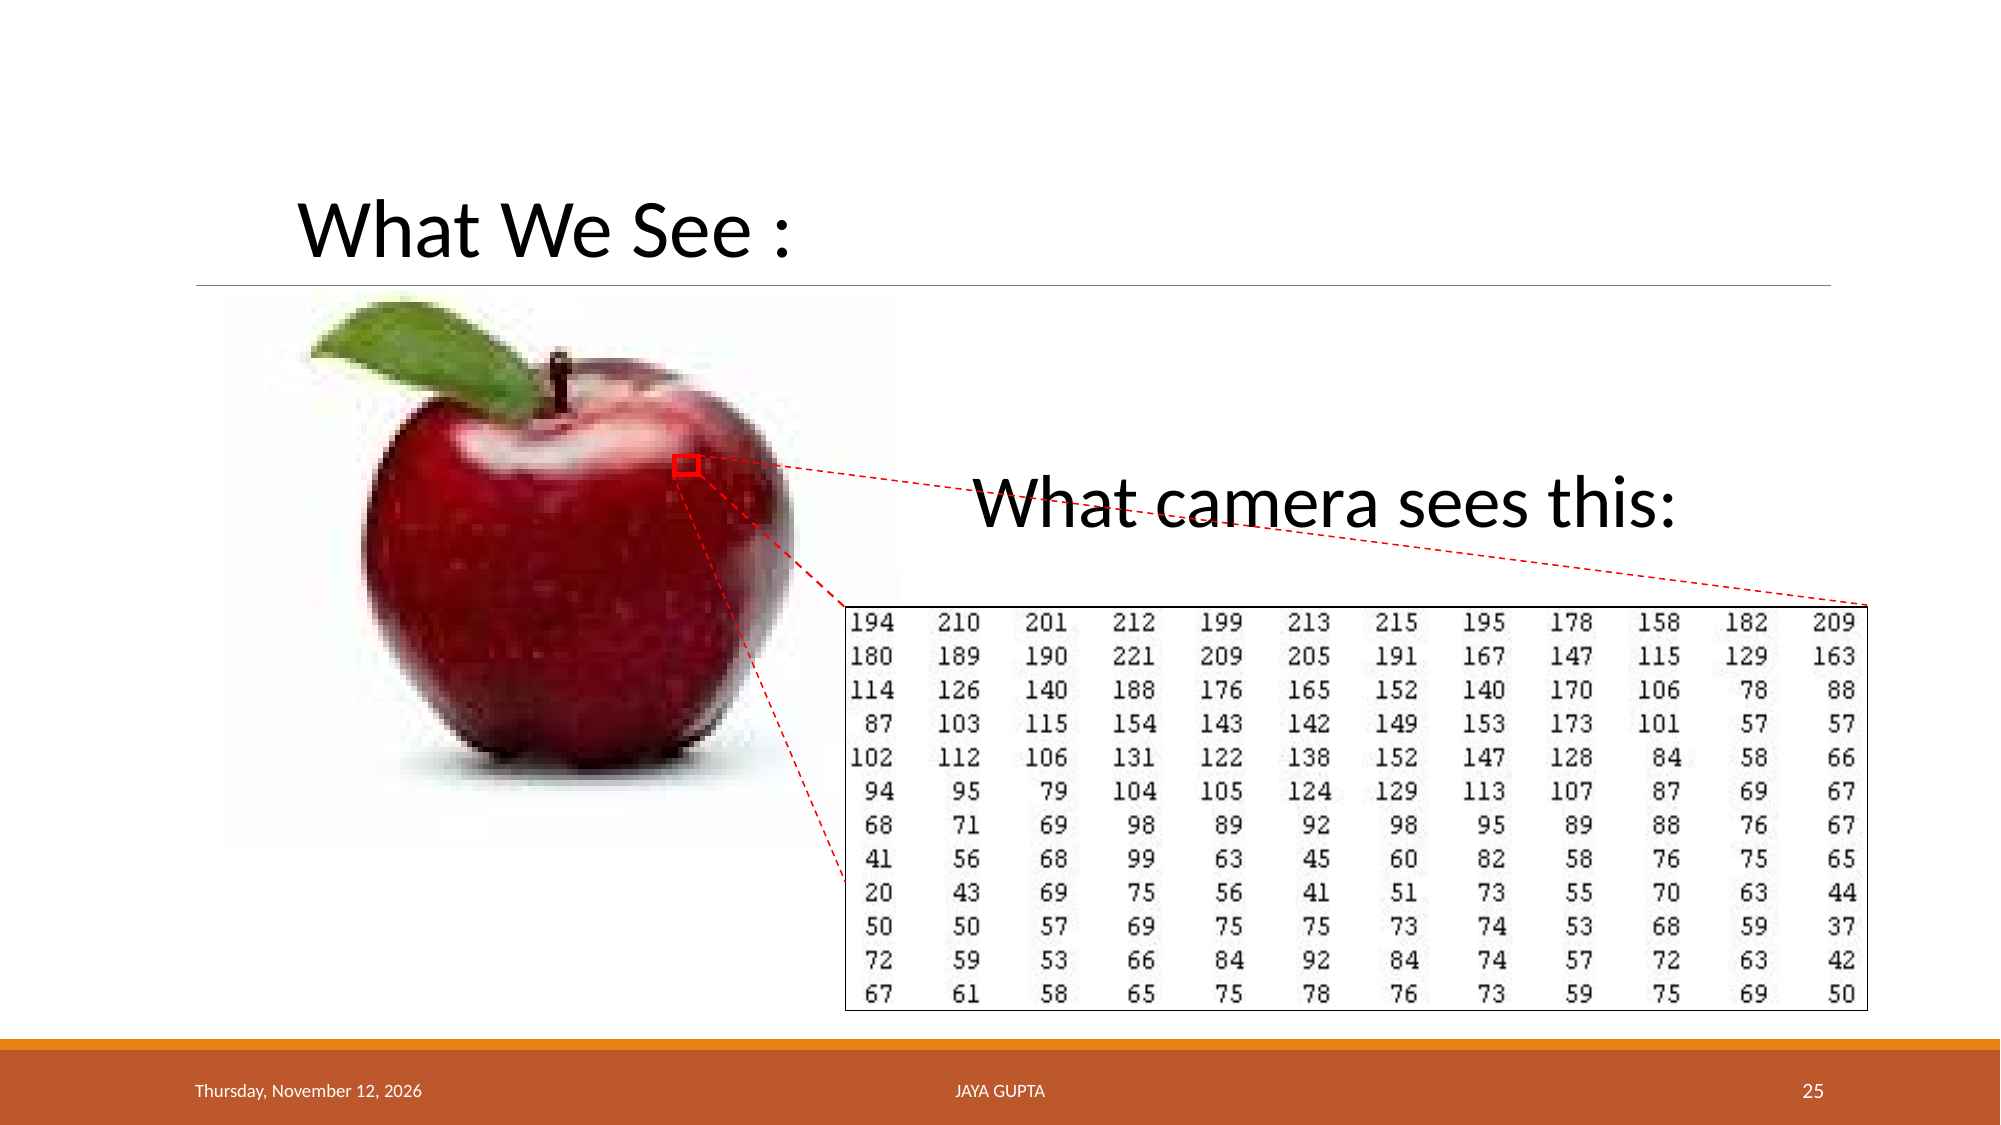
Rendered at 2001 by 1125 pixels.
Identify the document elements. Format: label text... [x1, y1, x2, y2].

picture [845, 883, 1868, 1011]
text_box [671, 445, 1868, 883]
picture [223, 290, 901, 854]
footer JAYA GUPTA [604, 1059, 1396, 1120]
text_box What We See : [282, 166, 809, 282]
slide_number 25 [1624, 1059, 1840, 1120]
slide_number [180, 1059, 586, 1120]
